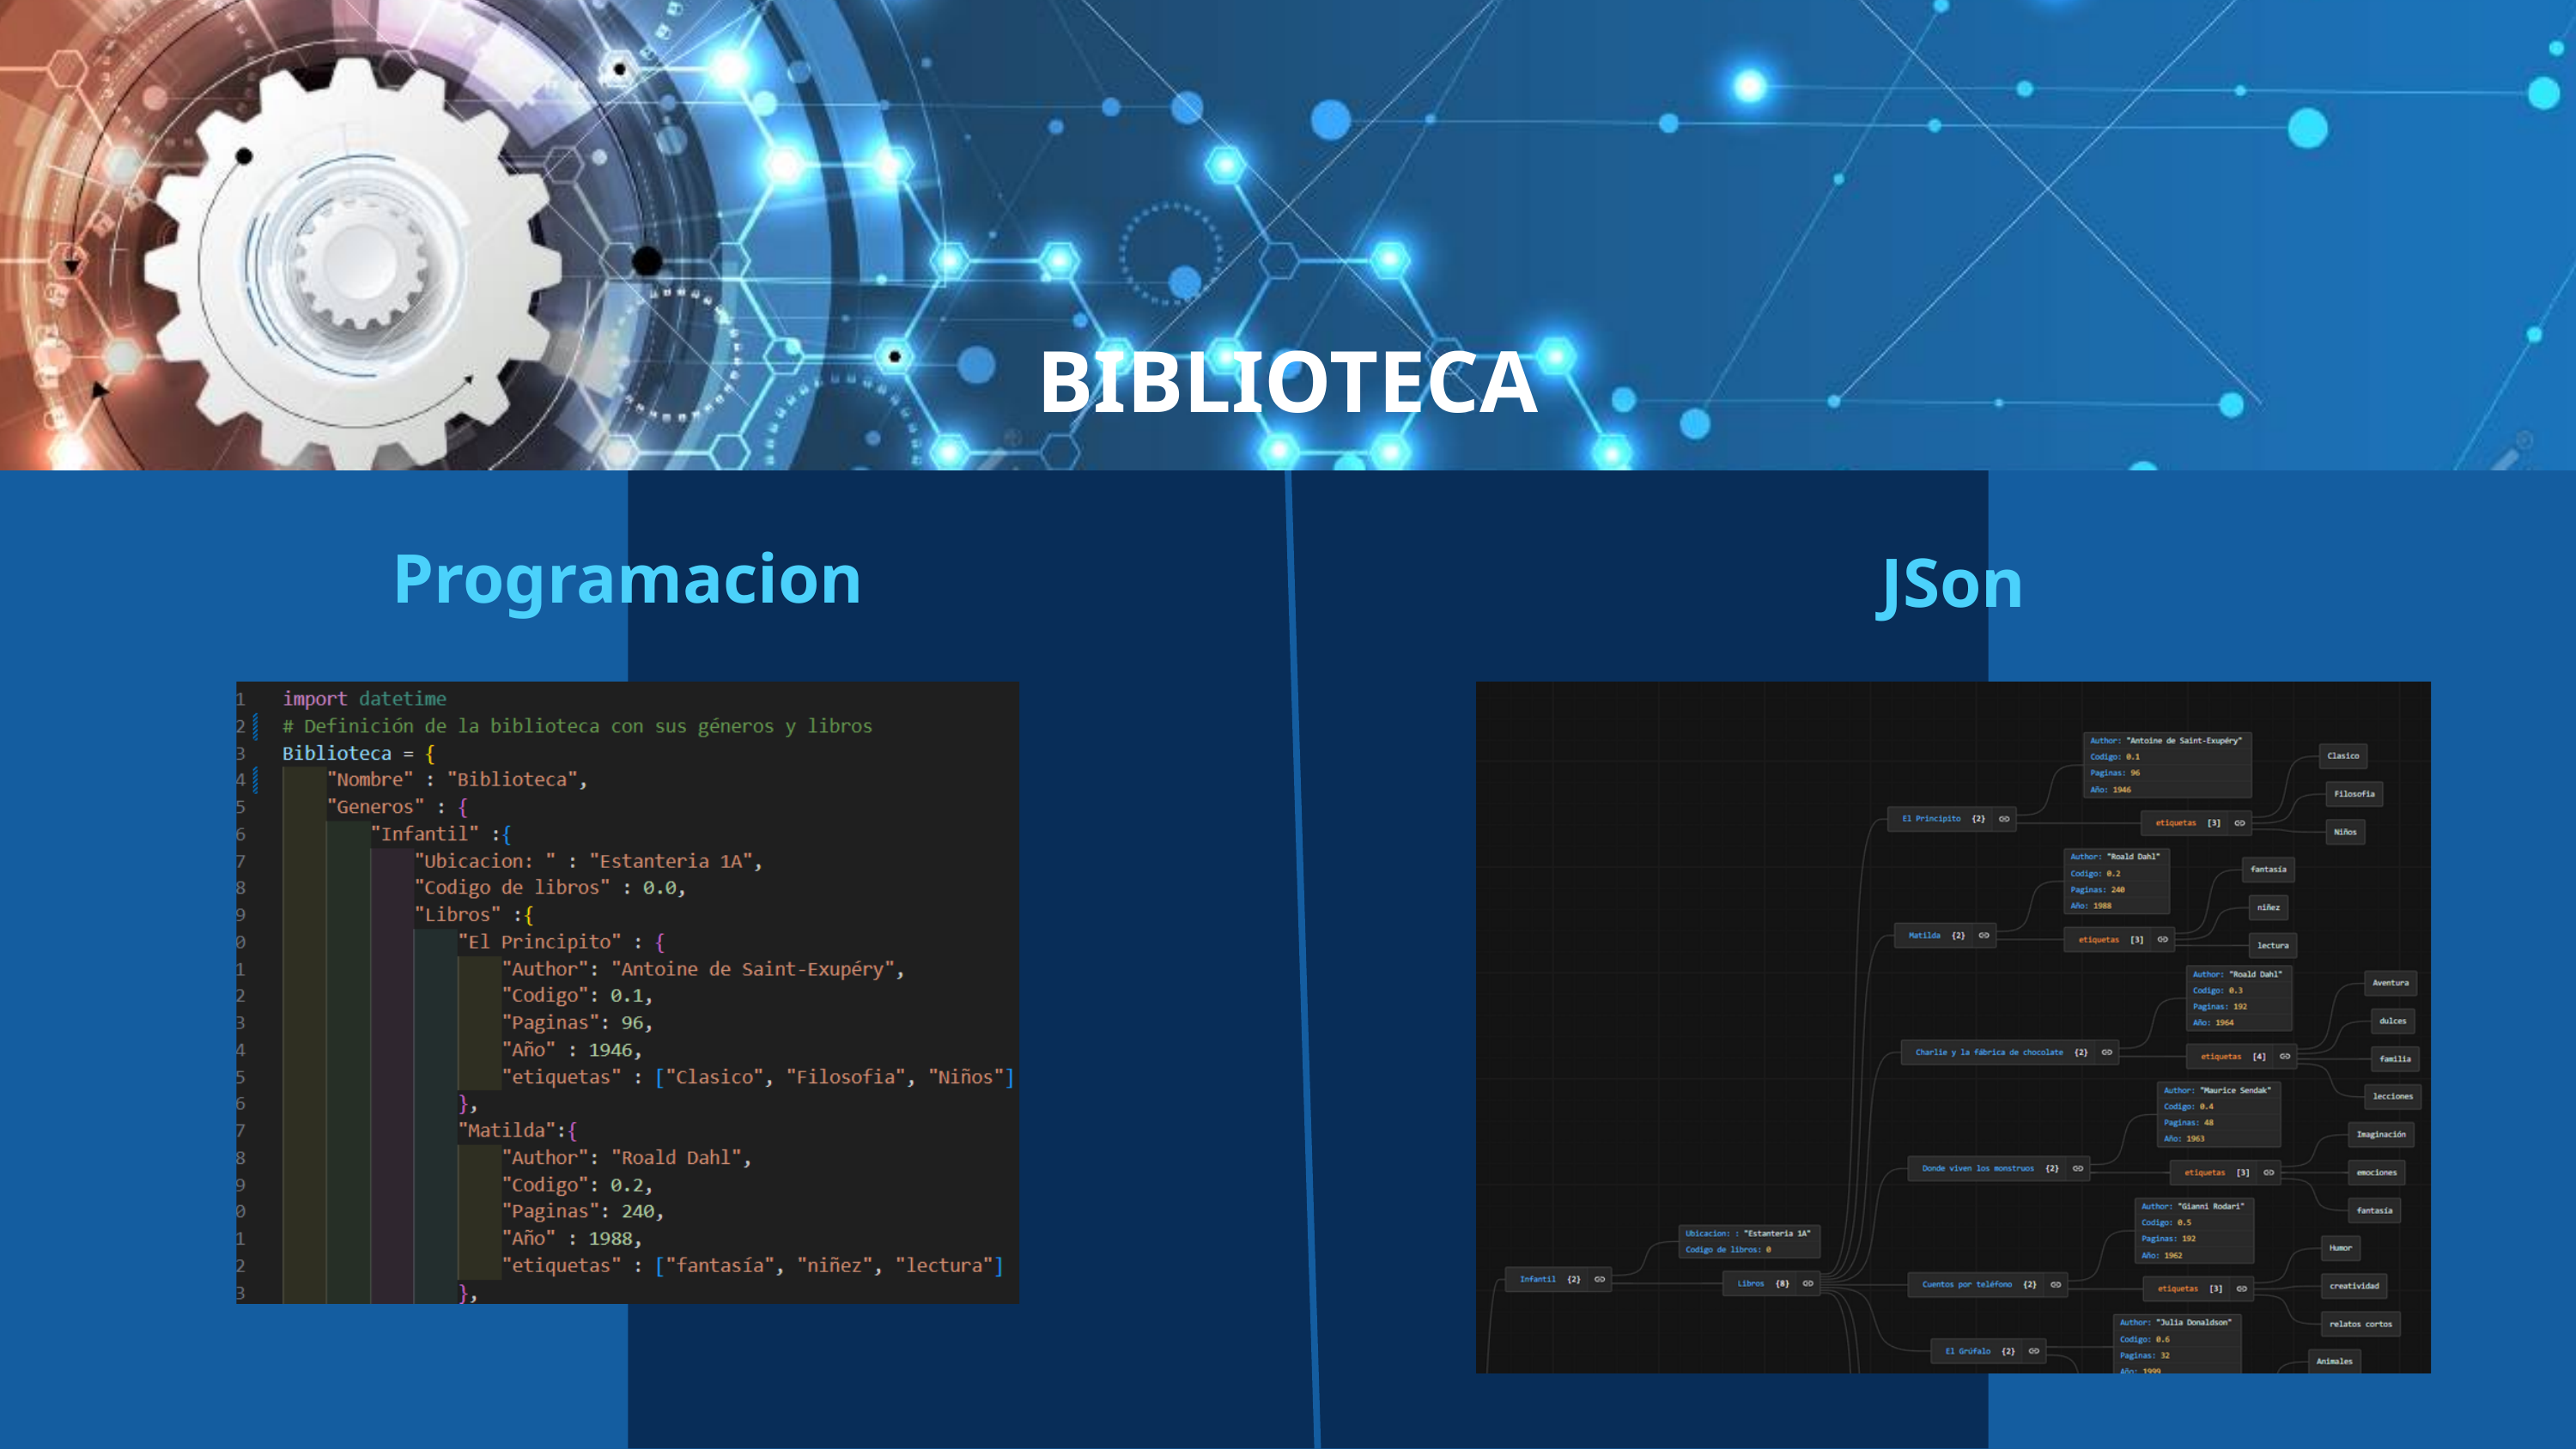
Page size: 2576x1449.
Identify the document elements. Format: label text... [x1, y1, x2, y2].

text_box Programacion [328, 523, 623, 616]
text_box [1989, 0, 2576, 470]
text_box [1991, 682, 2432, 1373]
text_box JSon [1991, 527, 2310, 621]
text_box [0, 0, 626, 470]
text_box [236, 682, 623, 1304]
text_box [628, 0, 1989, 1449]
